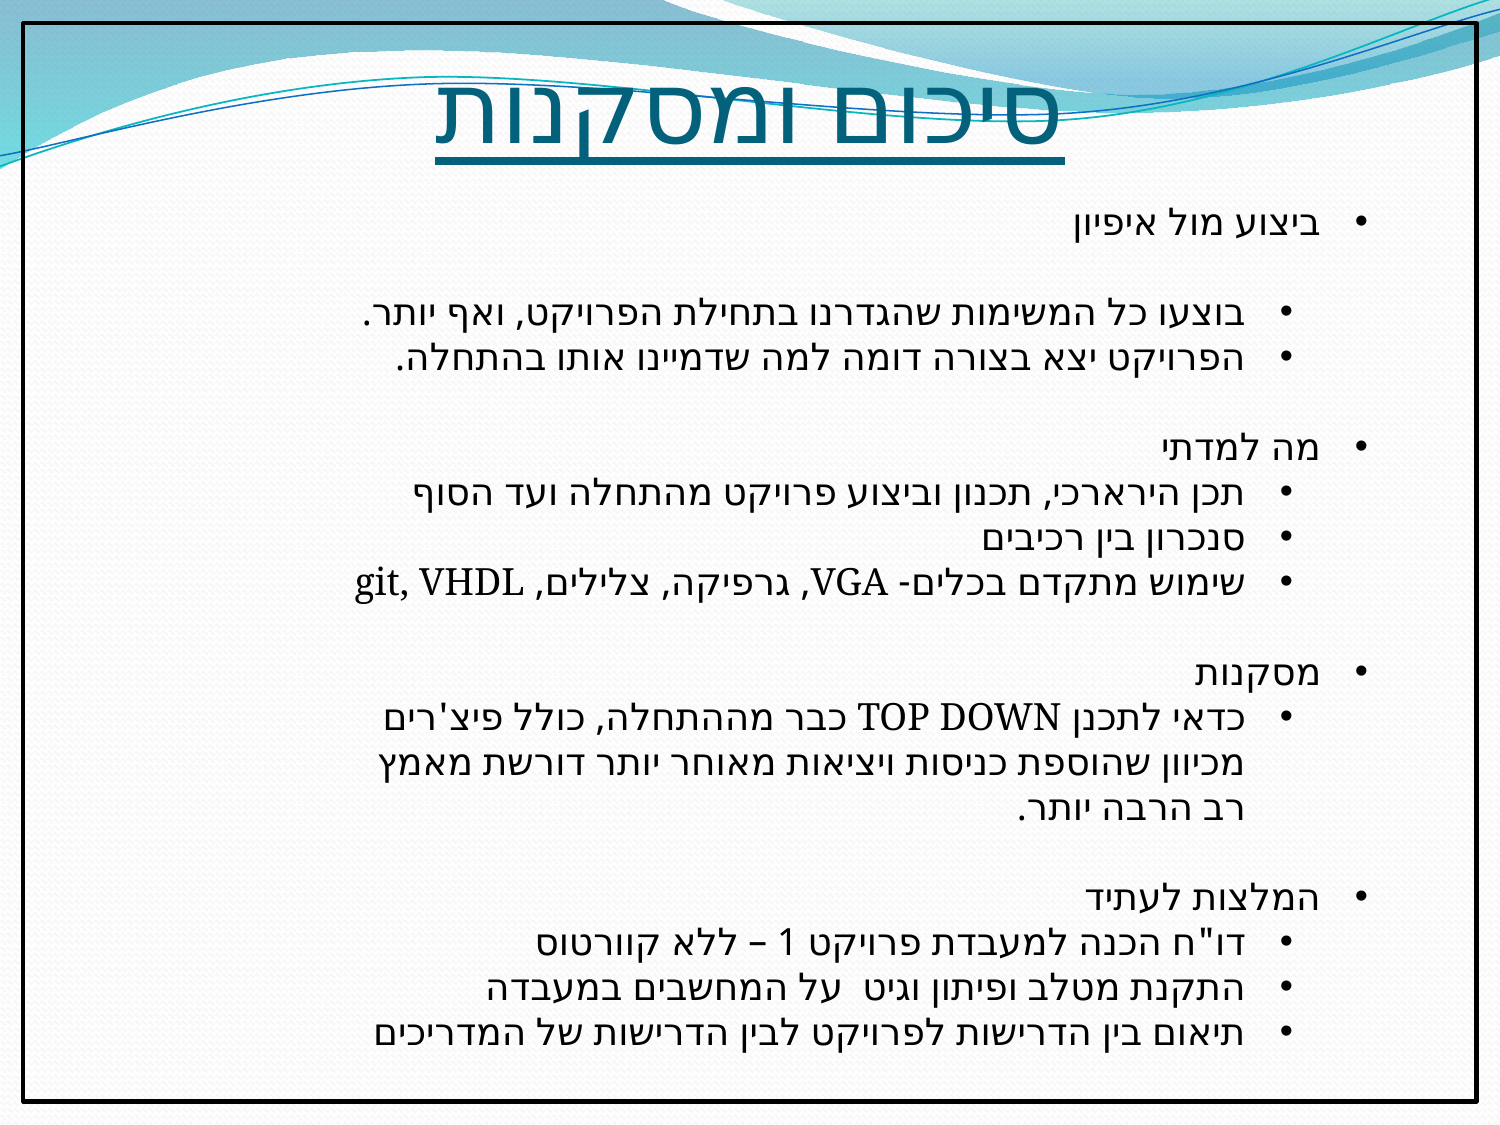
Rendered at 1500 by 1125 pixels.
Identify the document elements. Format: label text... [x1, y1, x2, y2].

text_box [21, 21, 1479, 1104]
text_box ביצוע מול איפיון בוצעו כל המשימות שהגדרנו בתחילת הפרויקט, ואף יותר. הפרויקט יצא בצורה דומה למה שדמיינו אותו בהתחלה. מה למדתי תכן הירארכי, תכנון וביצוע פרויקט מהתחלה ועד הסוף סנכרון בין רכיבים שימוש מתקדם בכלים- VGA, גרפיקה, צלילים, git, VHDL מסקנות כדאי לתכנן TOP DOWN כבר מההתחלה, כולל פיצ'רים מכיוון שהוספת כניסות ויציאות מאוחר יותר דורשת מאמץ רב הרבה יותר. המלצות לעתיד דו"ח הכנה למעבדת פרויקט 1 – ללא קוורטוס התקנת מטלב ופיתון וגיט על המחשבים במעבדה תיאום בין הדרישות לפרויקט לבין הדרישות של המדריכים [324, 190, 1383, 1125]
title סיכום ומסקנות [187, 35, 1313, 164]
